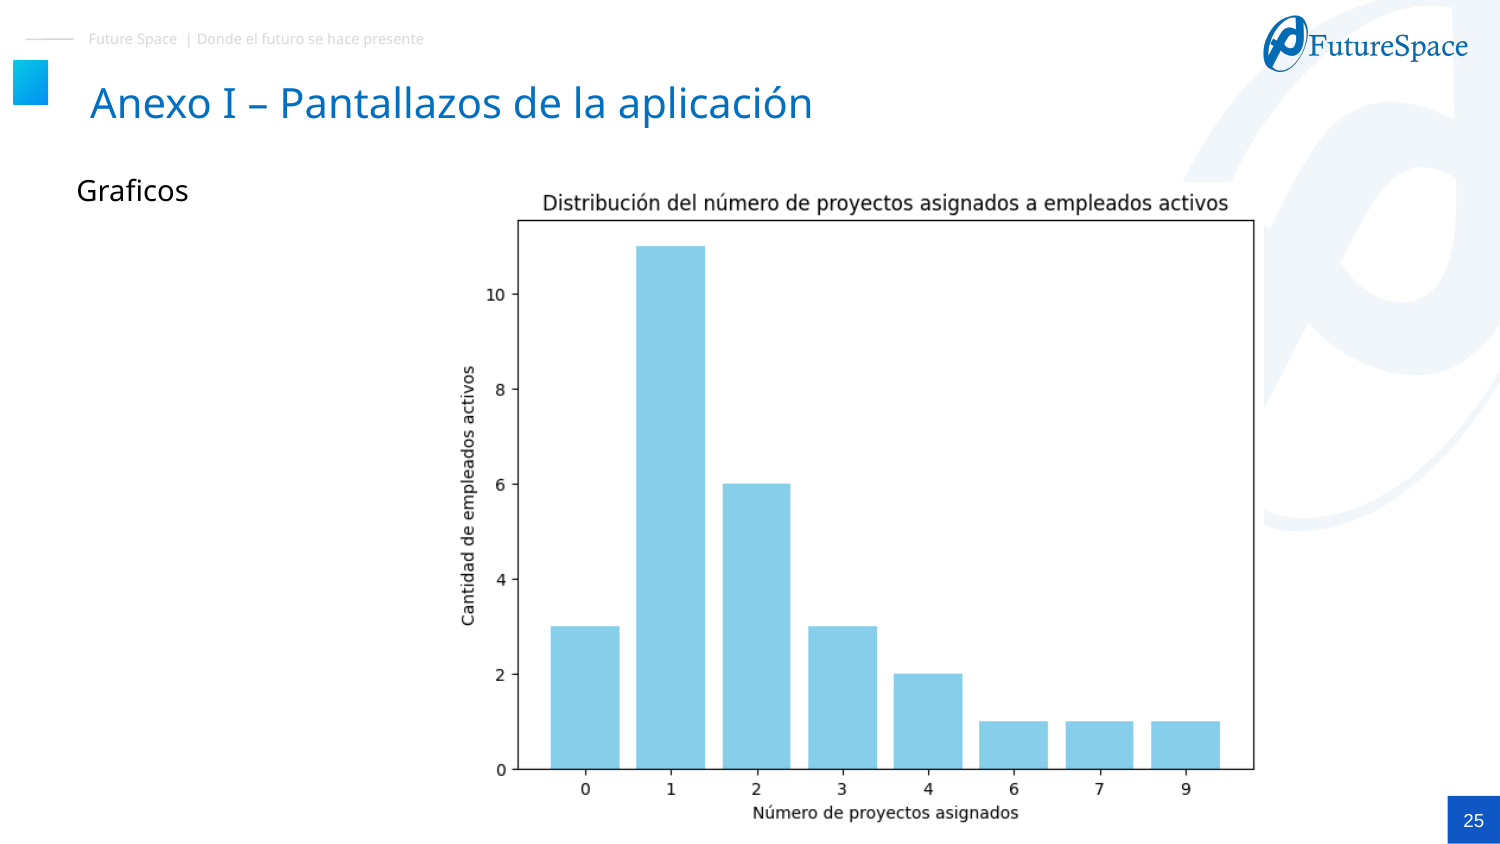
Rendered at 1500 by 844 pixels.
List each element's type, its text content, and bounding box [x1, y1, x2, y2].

picture [449, 181, 1264, 833]
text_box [0, 54, 1171, 148]
text_box Graficos [61, 165, 812, 215]
picture [1258, 10, 1473, 78]
